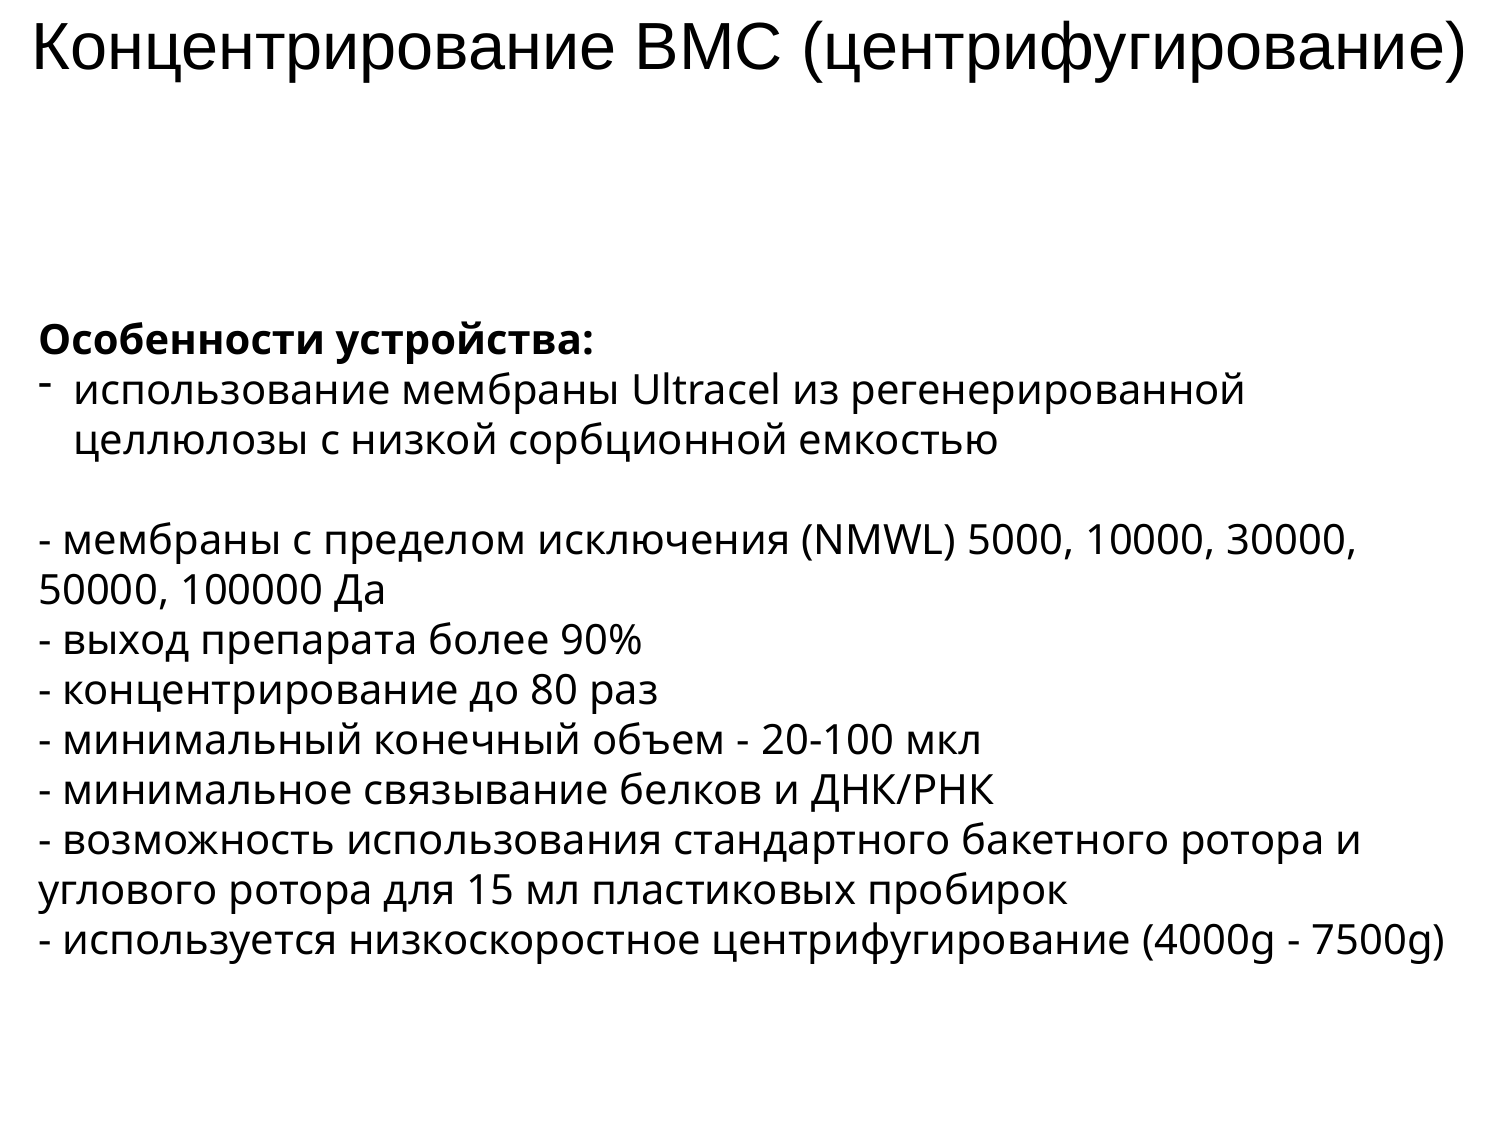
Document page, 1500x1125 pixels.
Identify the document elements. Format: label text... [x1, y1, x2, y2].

title Концентрирование ВМС (центрифугирование) [0, 0, 1500, 91]
text_box Особенности устройства: использование мембраны Ultracel из регенерированной целлюлозы с низкой сорбционной емкостью - мембраны с пределом исключения (NMWL) 5000, 10000, 30000, 50000, 100000 Да - выход препарата более 90% - концентрирование до 80 раз - минимальный конечный объем - 20-100 мкл - минимальное связывание белков и ДНК/РНК - возможность использования стандартного бакетного ротора и углового ротора для 15 мл пластиковых пробирок - используется низкоскоростное центрифугирование (4000g - 7500g) [23, 305, 1477, 971]
